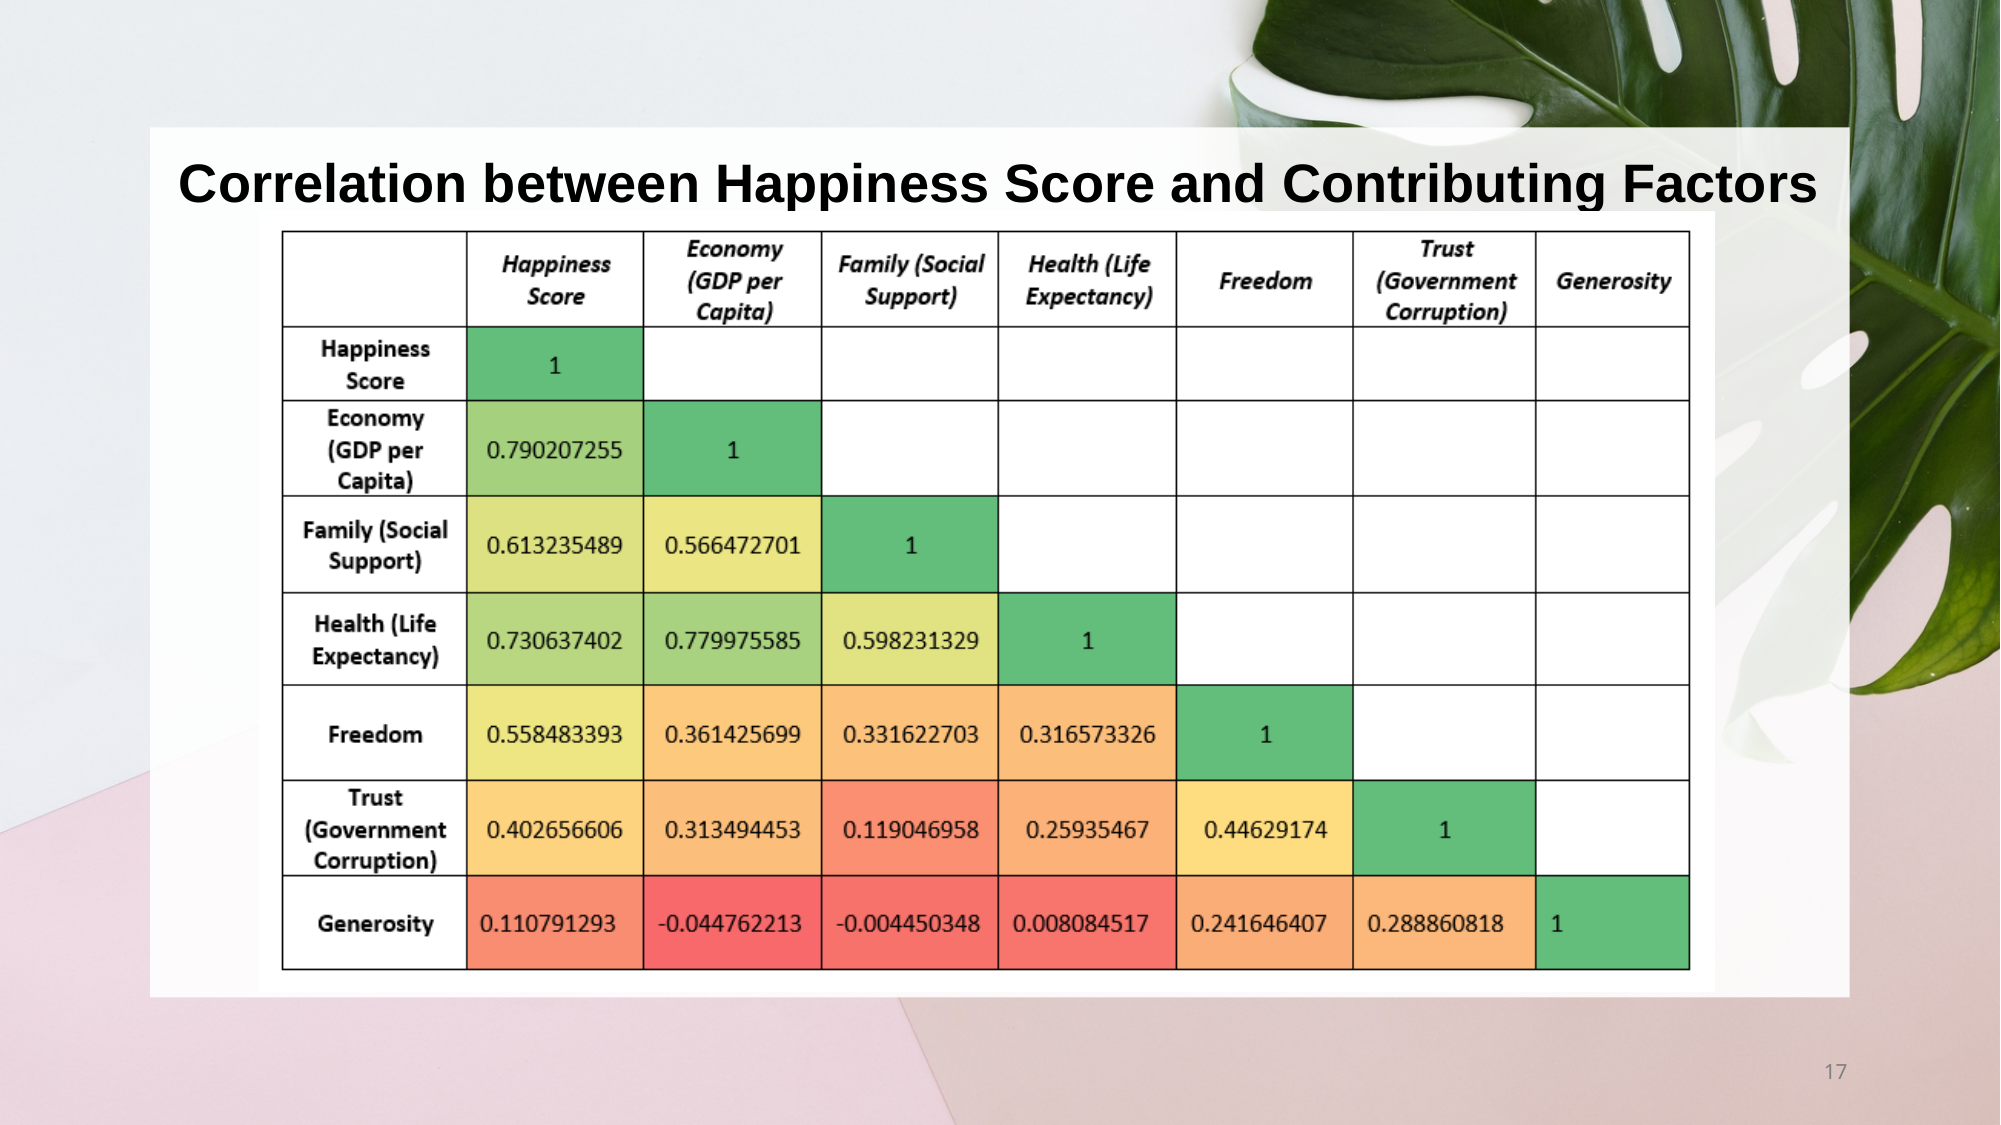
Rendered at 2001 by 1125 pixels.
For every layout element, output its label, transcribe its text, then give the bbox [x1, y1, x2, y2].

slide_number 17 [1412, 1042, 1863, 1103]
picture [0, 0, 2000, 1125]
text_box Correlation between Happiness Score and Contributing Factors [143, 141, 1856, 221]
